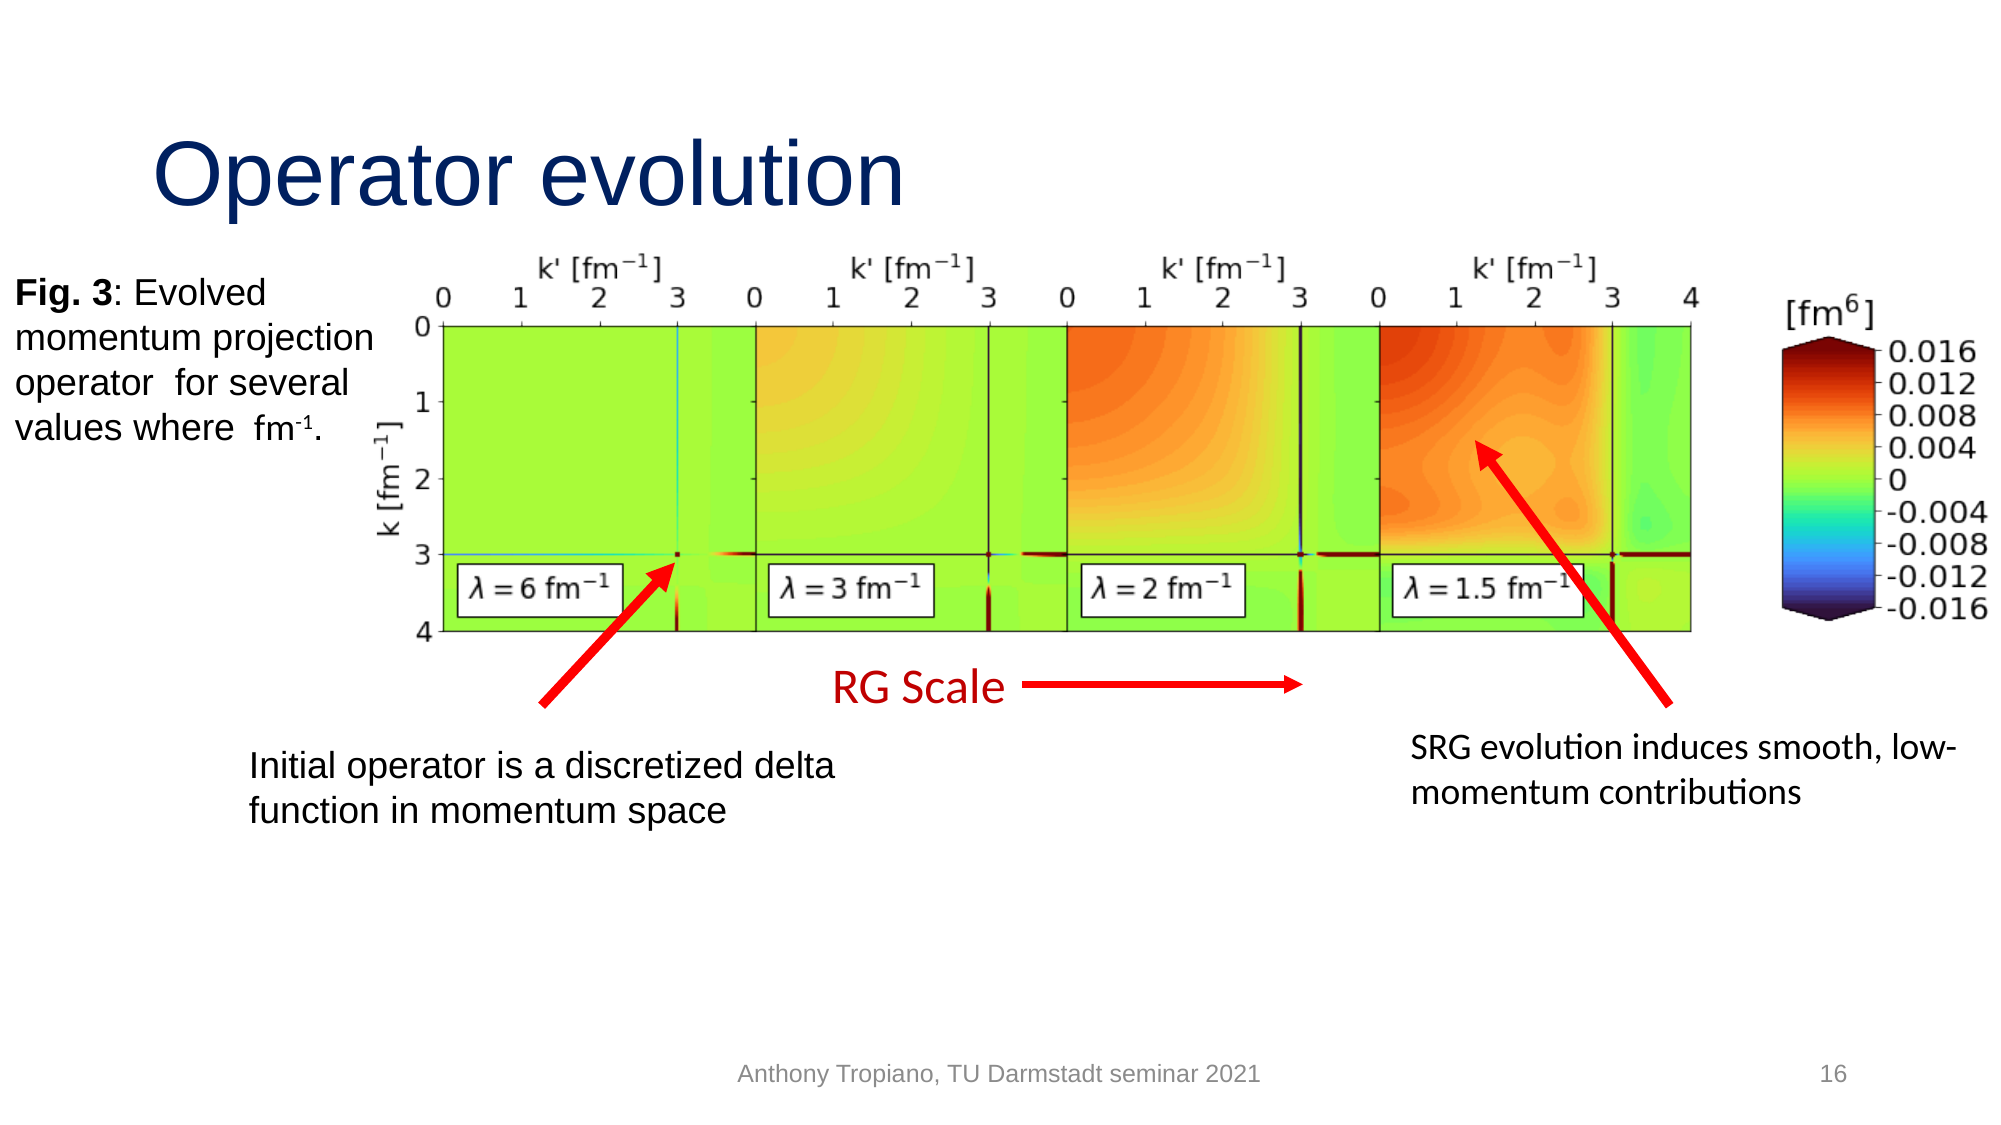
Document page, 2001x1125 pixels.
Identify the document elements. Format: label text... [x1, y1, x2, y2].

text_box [541, 562, 675, 706]
picture [361, 239, 2000, 660]
footer Anthony Tropiano, TU Darmstadt seminar 2021 [662, 1042, 1338, 1103]
text_box RG Scale [817, 660, 1021, 722]
slide_number 16 [1412, 1042, 1863, 1103]
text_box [1474, 440, 1670, 706]
title Operator evolution [137, 59, 1863, 278]
text_box SRG evolution induces smooth, low-momentum contributions [1395, 715, 2000, 820]
